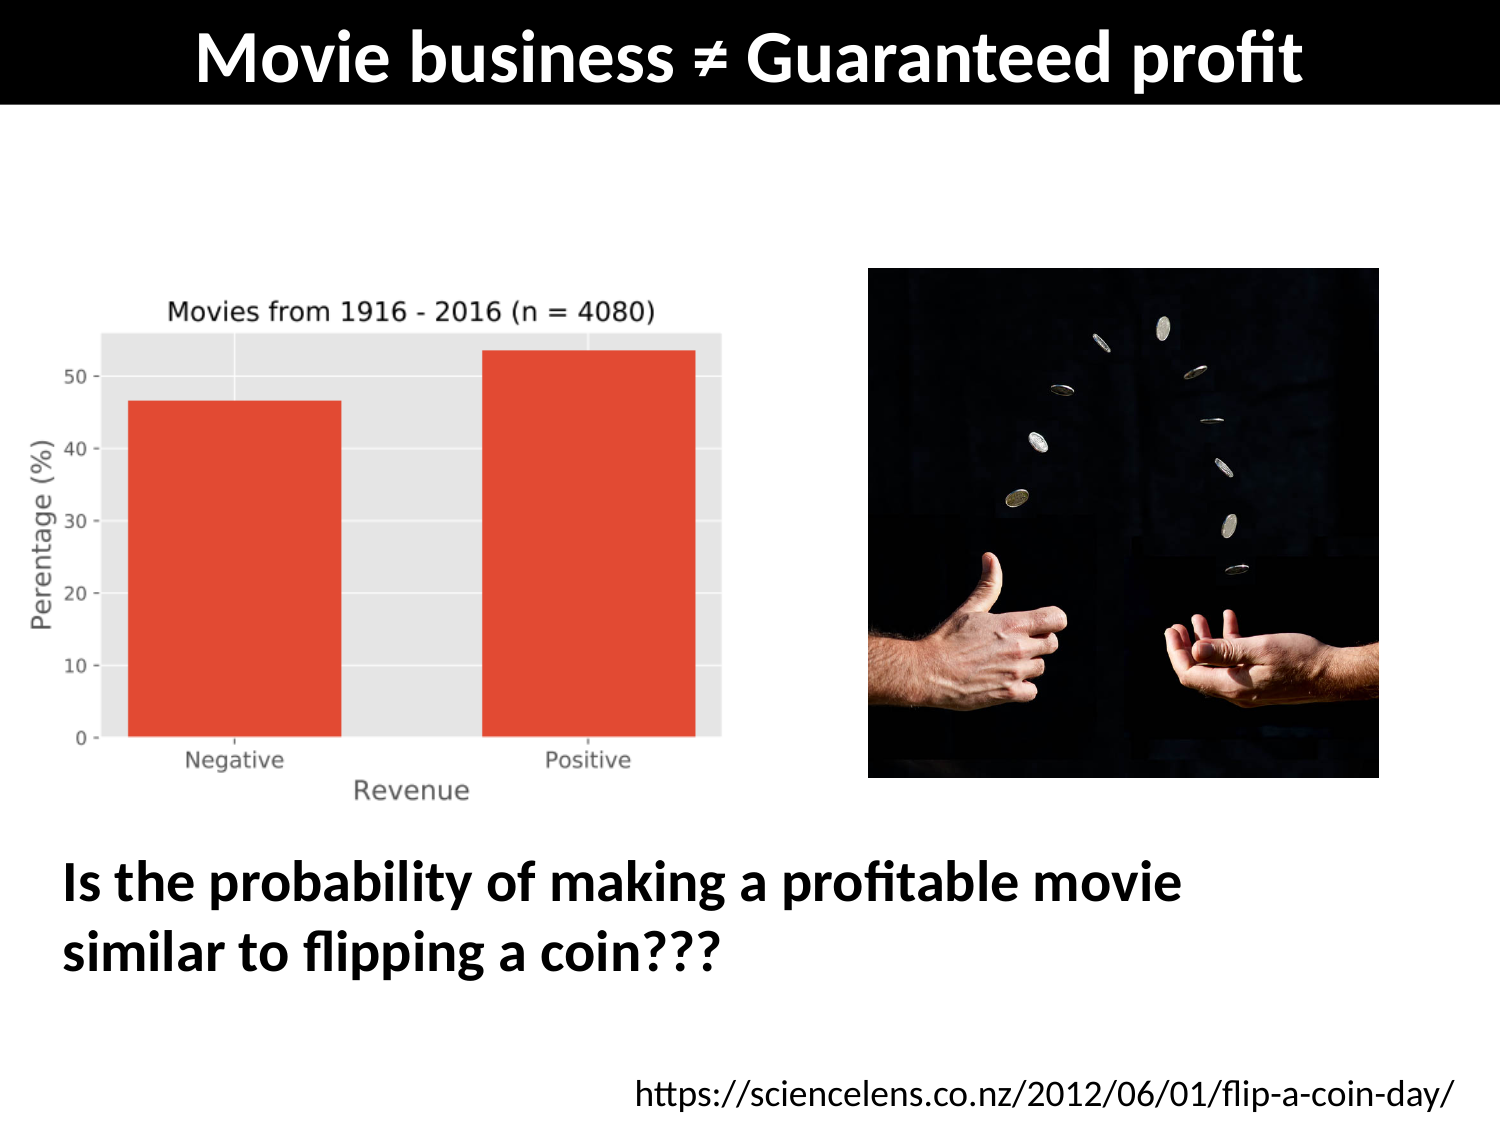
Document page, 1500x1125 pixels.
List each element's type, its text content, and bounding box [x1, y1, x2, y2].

picture [0, 267, 801, 802]
text_box Movie business ≠ Guaranteed profit [0, 0, 1500, 105]
text_box https://sciencelens.co.nz/2012/06/01/flip-a-coin-day/ [619, 1061, 1500, 1122]
picture [868, 267, 1379, 779]
text_box Is the probability of making a profitable movie similar to flipping a coin??? [48, 835, 1500, 991]
